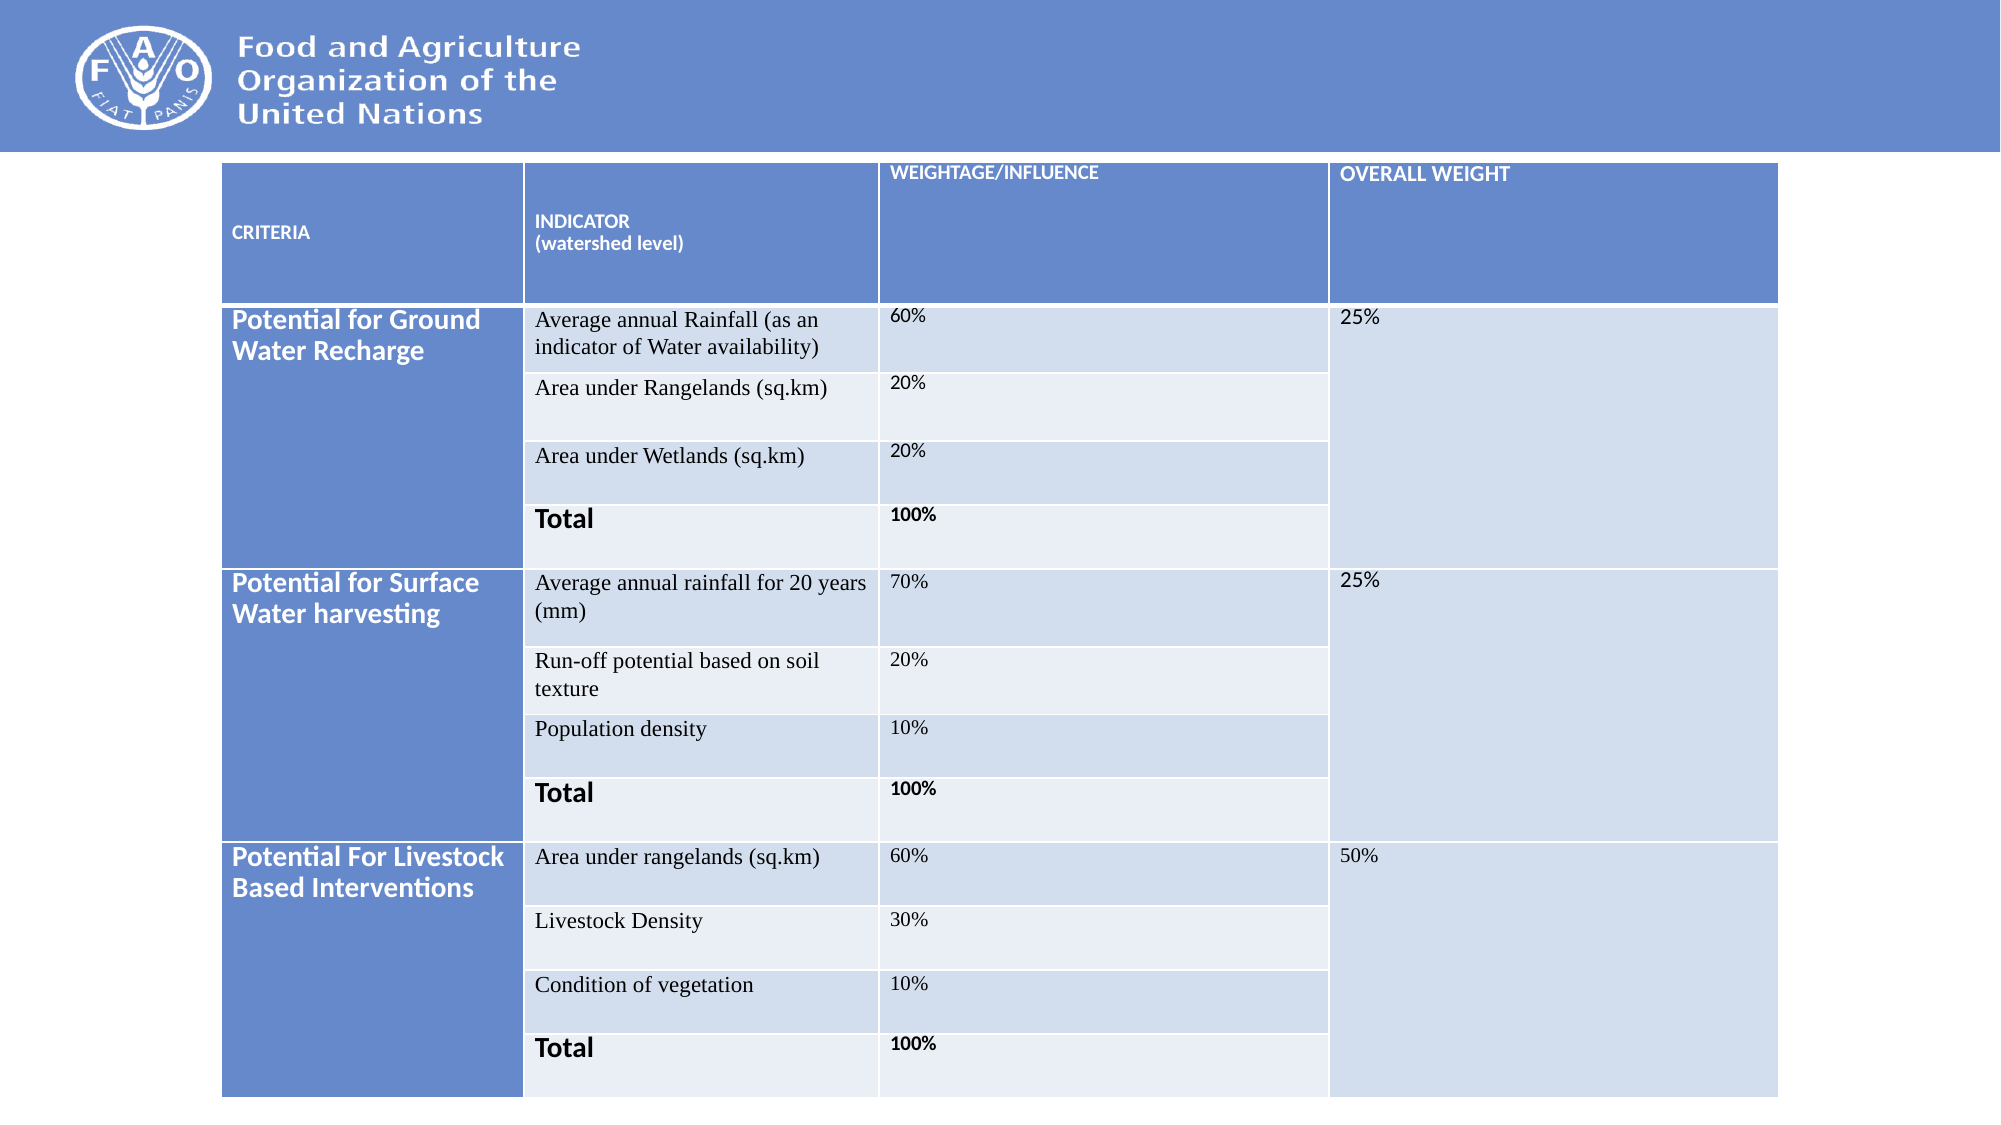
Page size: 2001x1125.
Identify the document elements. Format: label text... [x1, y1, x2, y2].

table_cell 70% [880, 570, 1328, 646]
table_cell Population density [525, 715, 878, 777]
table_cell 10% [880, 715, 1328, 777]
table_cell 60% [880, 308, 1328, 372]
table_cell 100% [880, 1035, 1328, 1097]
table_cell 20% [880, 374, 1328, 440]
table_cell Potential for Surface Water harvesting [222, 570, 523, 841]
table_header OVERALL WEIGHT [1330, 163, 1778, 303]
table_cell 10% [880, 971, 1328, 1033]
table_cell 60% [880, 843, 1328, 905]
table_cell Potential For Livestock Based Interventions [222, 843, 523, 1097]
table_cell Area under Rangelands (sq.km) [525, 374, 878, 440]
picture [16, 0, 636, 175]
table_cell 30% [880, 907, 1328, 969]
table_cell 25% [1330, 308, 1778, 568]
table_cell 100% [880, 506, 1328, 568]
table_header CRITERIA [222, 163, 523, 303]
table_cell 100% [880, 779, 1328, 841]
table_cell Run-off potential based on soil texture [525, 648, 878, 714]
table_cell Average annual Rainfall (as an indicator of Water availability) [525, 308, 878, 372]
table_cell 20% [880, 648, 1328, 714]
table_cell Total [525, 1035, 878, 1097]
table_header INDICATOR (watershed level) [525, 163, 878, 303]
table_cell Livestock Density [525, 907, 878, 969]
table_cell Total [525, 779, 878, 841]
table_cell 50% [1330, 843, 1778, 1097]
table_header WEIGHTAGE/INFLUENCE [880, 163, 1328, 303]
table_cell 20% [880, 442, 1328, 504]
table_cell Average annual rainfall for 20 years (mm) [525, 570, 878, 646]
table_cell Area under rangelands (sq.km) [525, 843, 878, 905]
table_cell 25% [1330, 570, 1778, 841]
table_cell Area under Wetlands (sq.km) [525, 442, 878, 504]
table_cell Potential for Ground Water Recharge [222, 308, 523, 568]
table_cell Condition of vegetation [525, 971, 878, 1033]
table_cell Total [525, 506, 878, 568]
